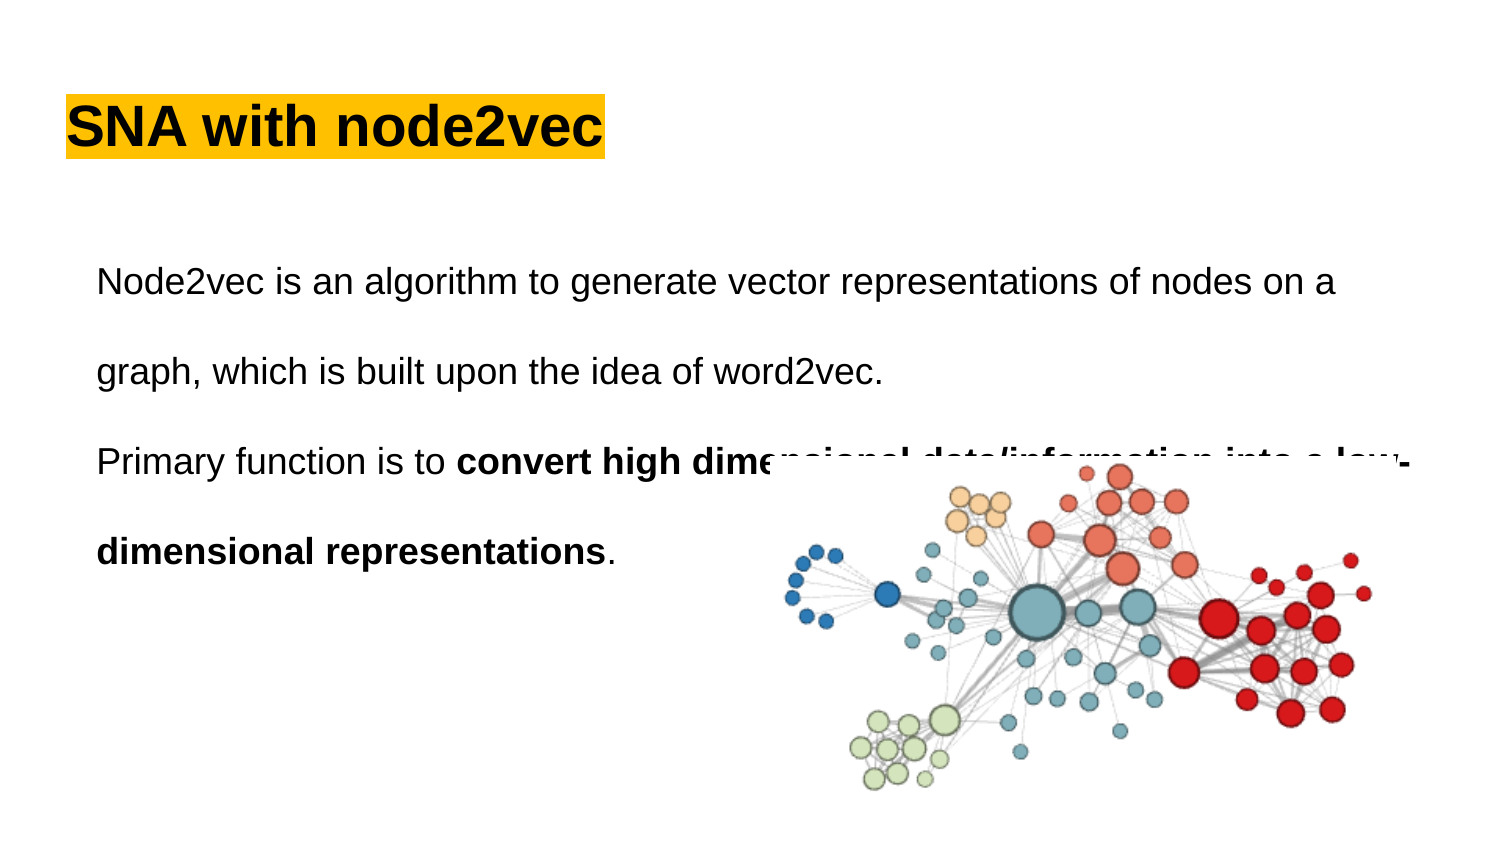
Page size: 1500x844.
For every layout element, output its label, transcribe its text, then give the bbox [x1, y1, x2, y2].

picture [770, 456, 1397, 814]
text_box Node2vec is an algorithm to generate vector representations of nodes on a graph, which is built upon the idea of word2vec. Primary function is to convert high dimensional data/information into a low-dimensional representations. [81, 197, 1432, 588]
title SNA with node2vec [51, 72, 1449, 167]
